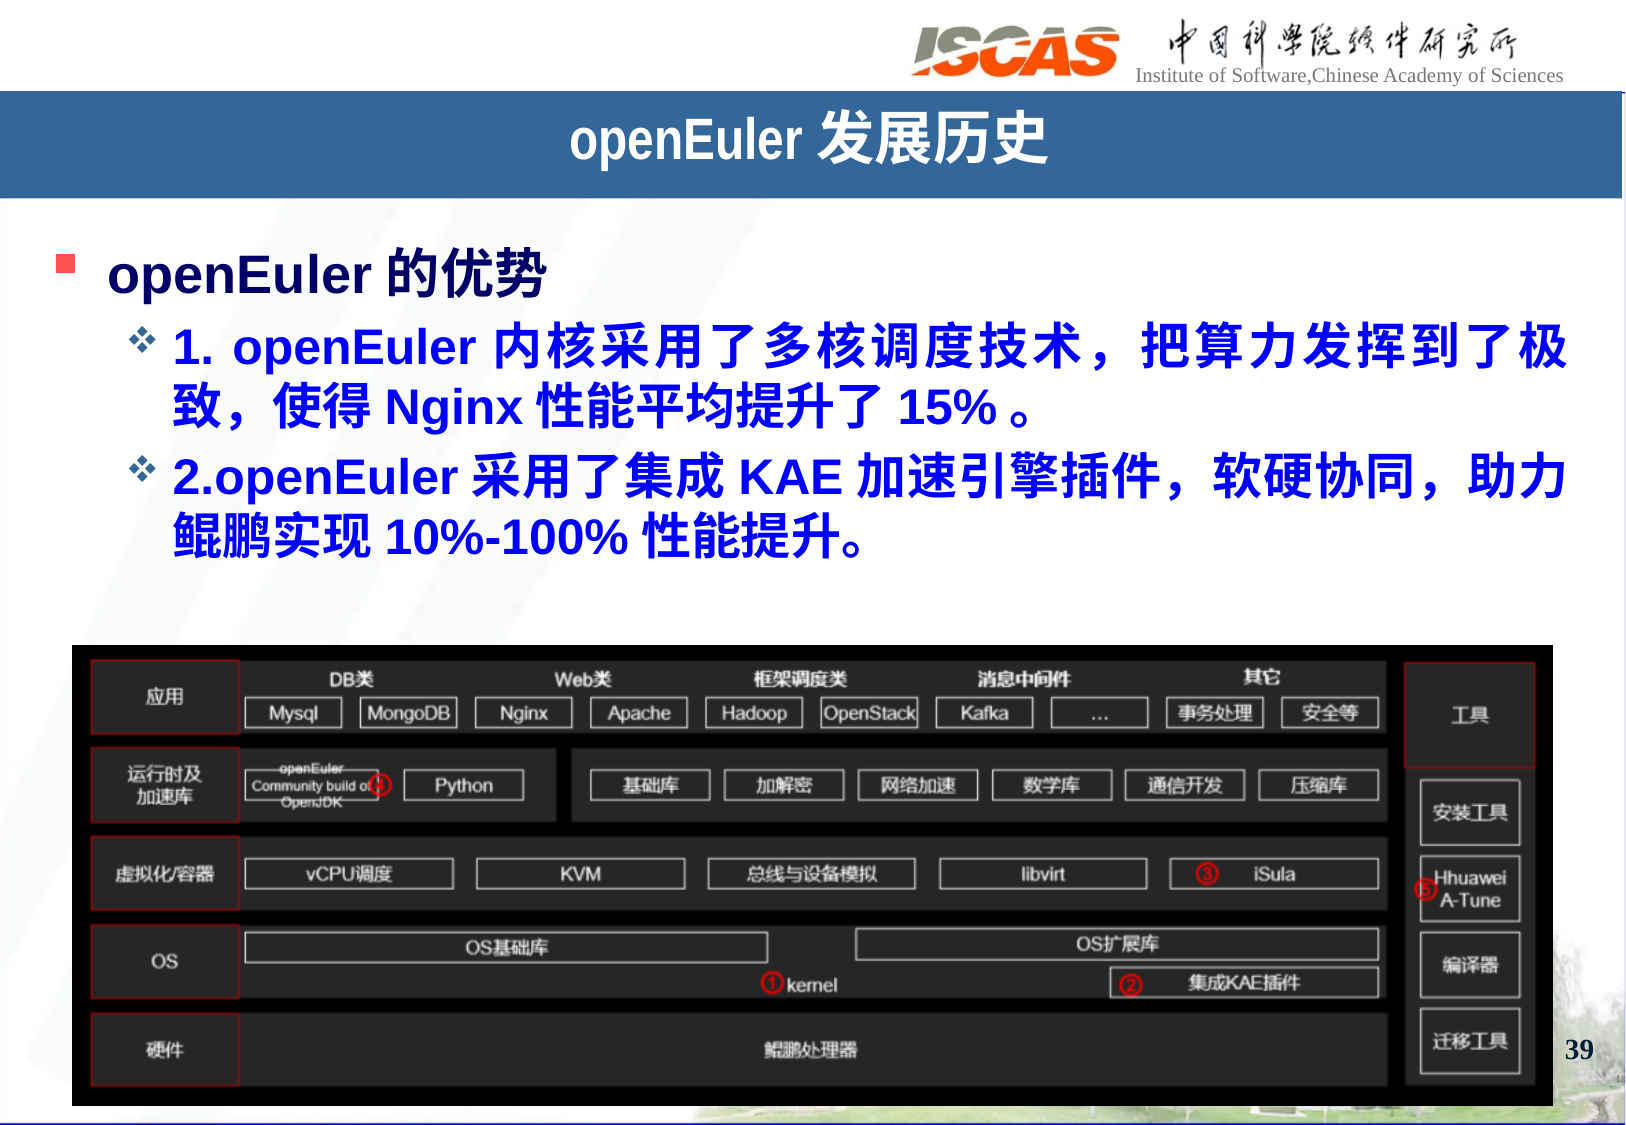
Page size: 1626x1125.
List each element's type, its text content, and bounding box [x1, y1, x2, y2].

list openEuler的优势 1. openEuler内核采用了多核调度技术，把算力发挥到了极致，使得Nginx性能平均提升了15%。 2.openEuler采用了集成KAE加速引擎插件，软硬协同，助力鲲鹏实现10%-100%性能提升。 [35, 231, 1584, 493]
picture [0, 92, 1626, 1125]
picture [907, 18, 1132, 87]
picture [1166, 15, 1519, 71]
slide_number 39 [1557, 1023, 1610, 1099]
title openEuler发展历史 [0, 91, 1622, 199]
